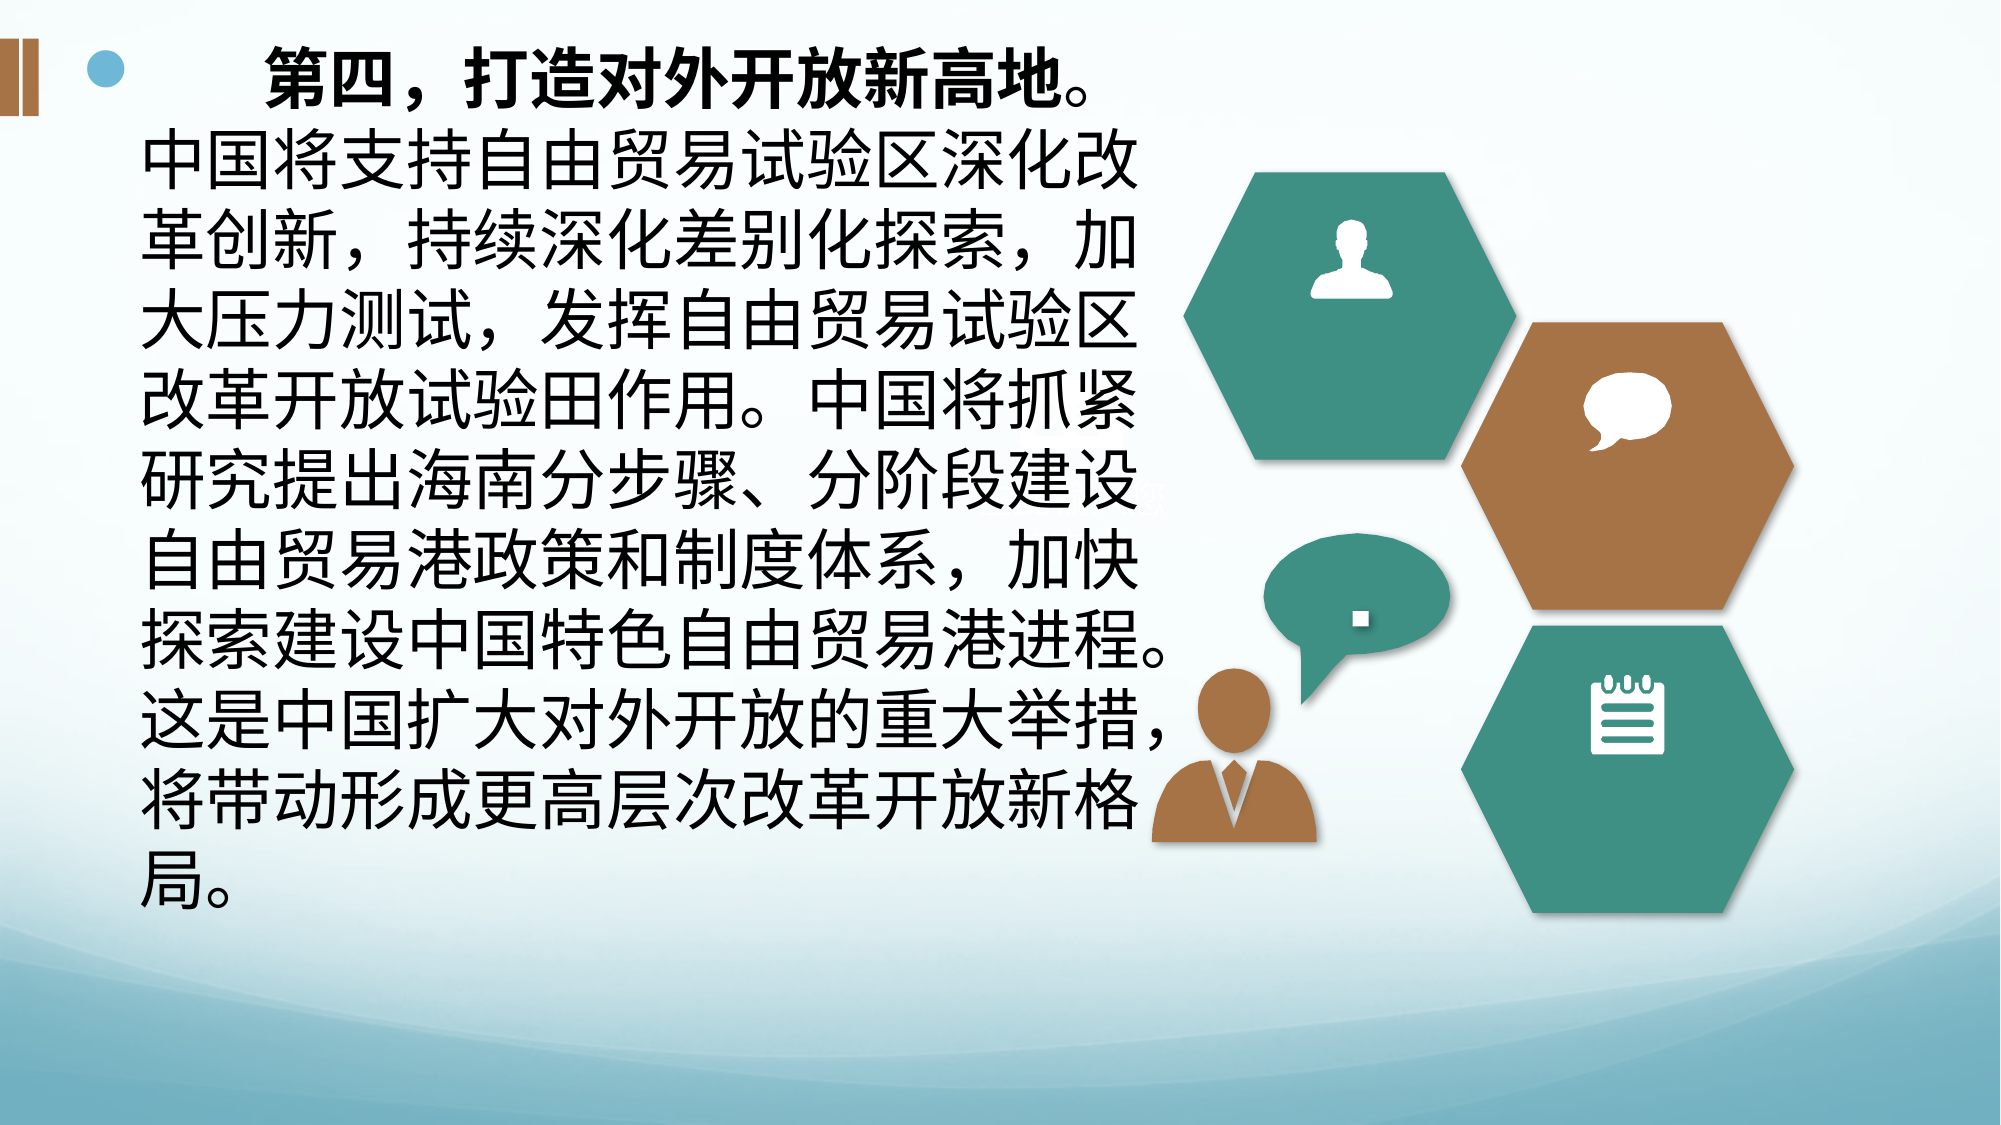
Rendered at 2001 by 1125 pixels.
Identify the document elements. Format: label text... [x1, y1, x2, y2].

text_box [20, 37, 41, 118]
text_box [0, 37, 20, 118]
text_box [950, 171, 1795, 914]
list 第四，打造对外开放新高地。中国将支持自由贸易试验区深化改革创新，持续深化差别化探索，加大压力测试，发挥自由贸易试验区改革开放试验田作用。中国将抓紧研究提出海南分步骤、分阶段建设自由贸易港政策和制度体系，加快探索建设中国特色自由贸易港进程。这是中国扩大对外开放的重大举措，将带动形成更高层次改革开放新格局。 [66, 29, 1161, 1125]
